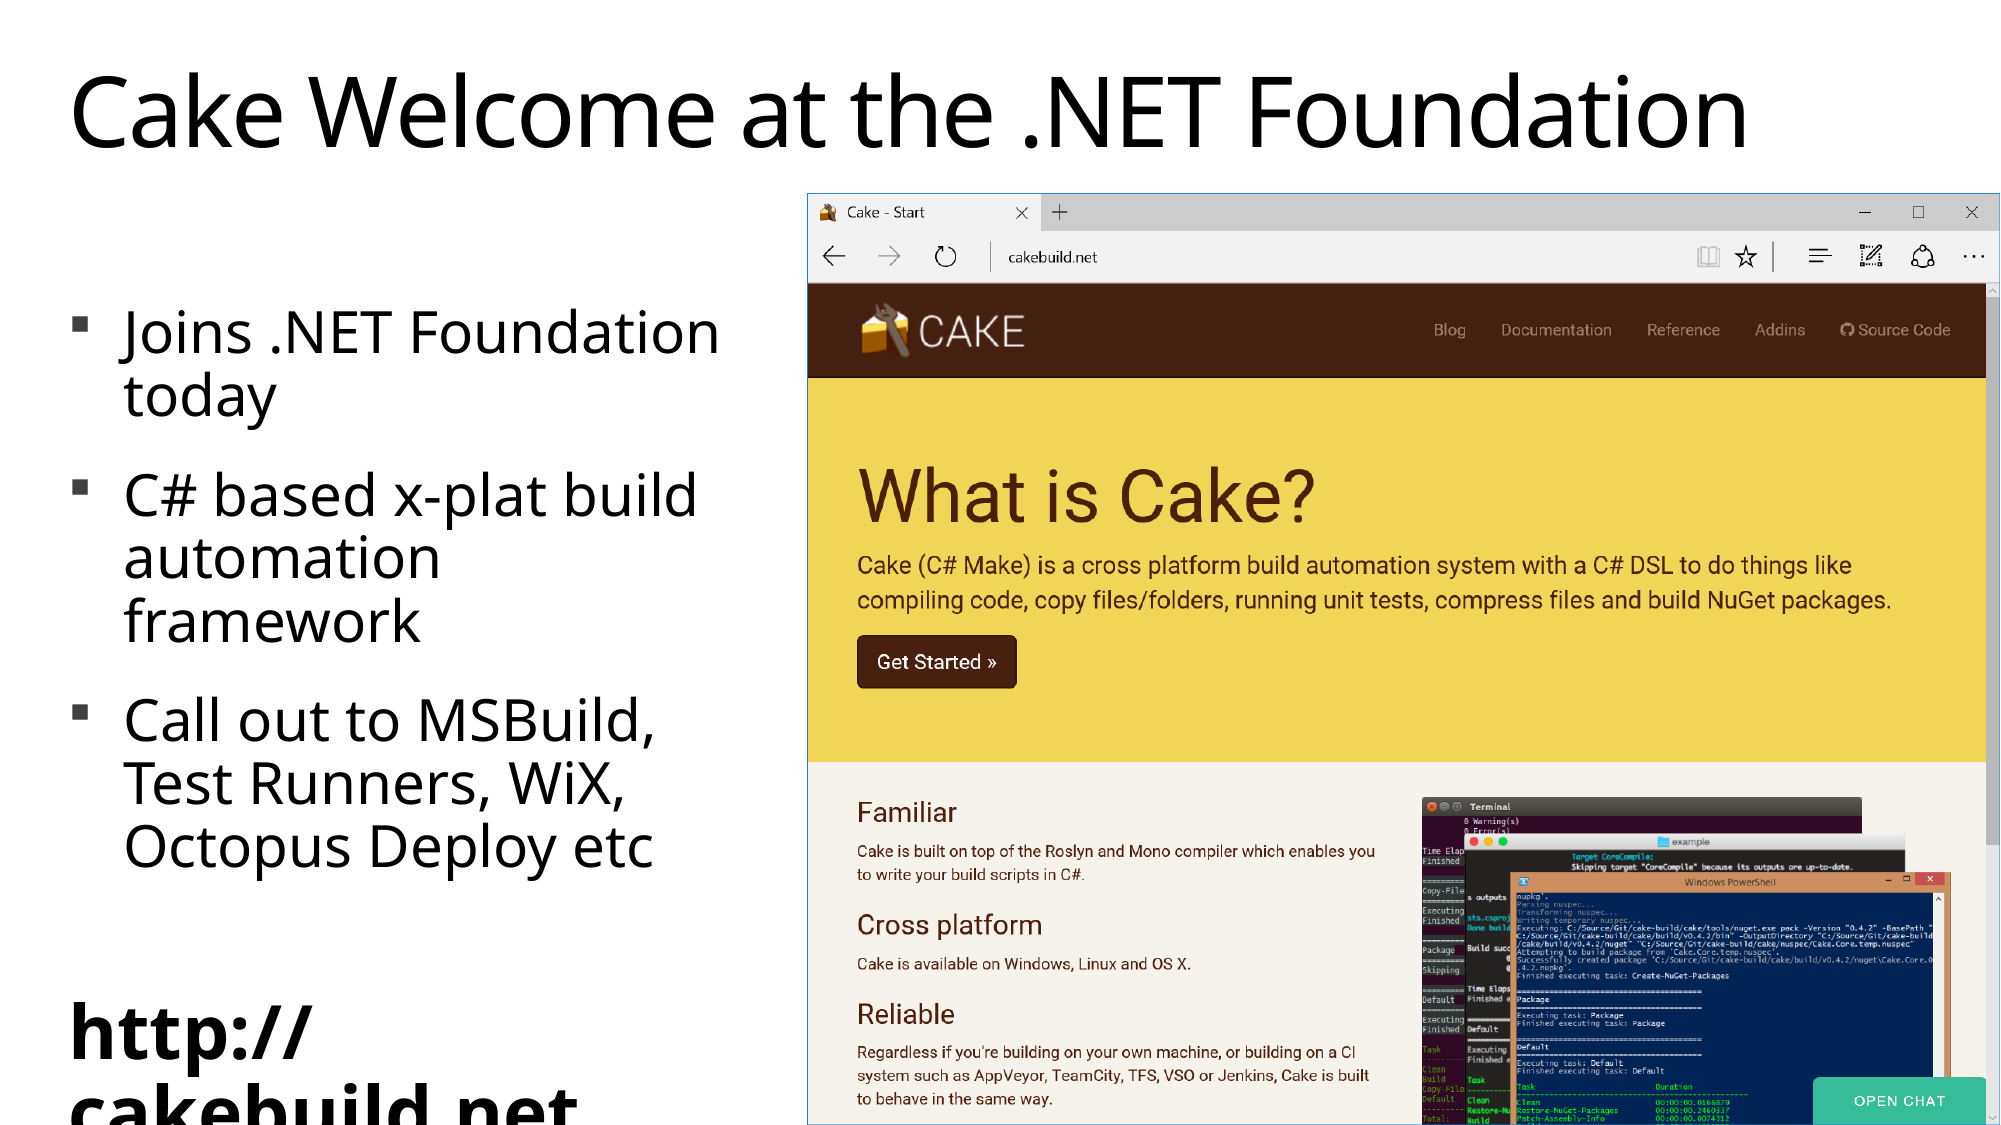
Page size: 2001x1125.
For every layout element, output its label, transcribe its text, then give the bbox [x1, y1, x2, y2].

picture [807, 193, 2000, 1125]
list Joins .NET Foundation today C# based x-plat build automation framework Call out to MSBuild, Test Runners, WiX, Octopus Deploy etc http://cakebuild.net [44, 288, 764, 1046]
title Cake Welcome at the .NET Foundation [44, 47, 1957, 196]
